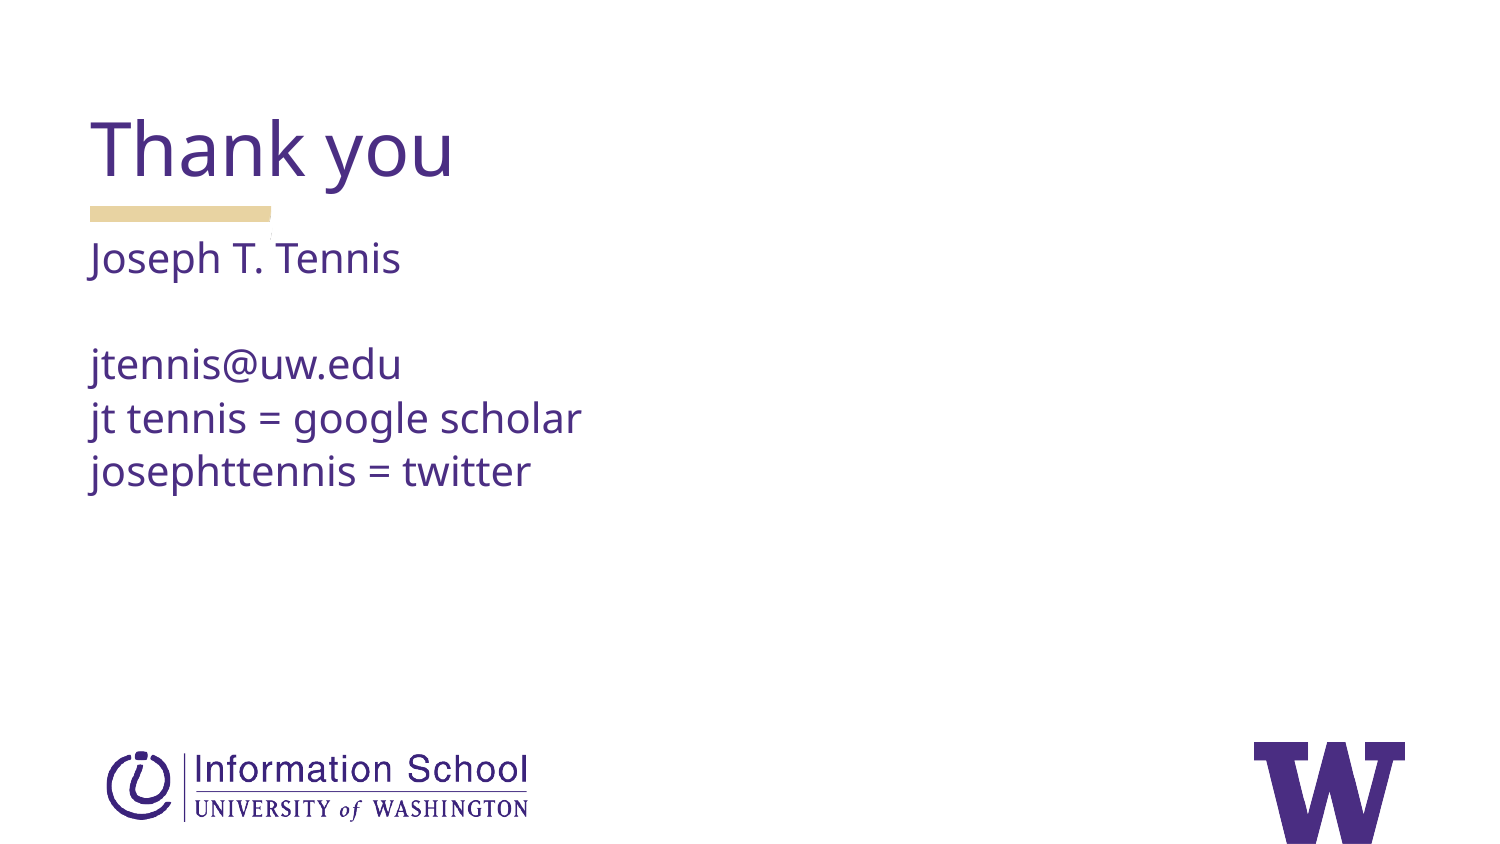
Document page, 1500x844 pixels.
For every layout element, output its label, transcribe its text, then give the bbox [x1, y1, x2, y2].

picture [96, 740, 552, 832]
picture [1254, 742, 1405, 844]
list Thank you [75, 37, 1419, 201]
list Joseph T. Tennis jtennis@uw.edu jt tennis = google scholar josephttennis = twitter [75, 229, 1419, 717]
